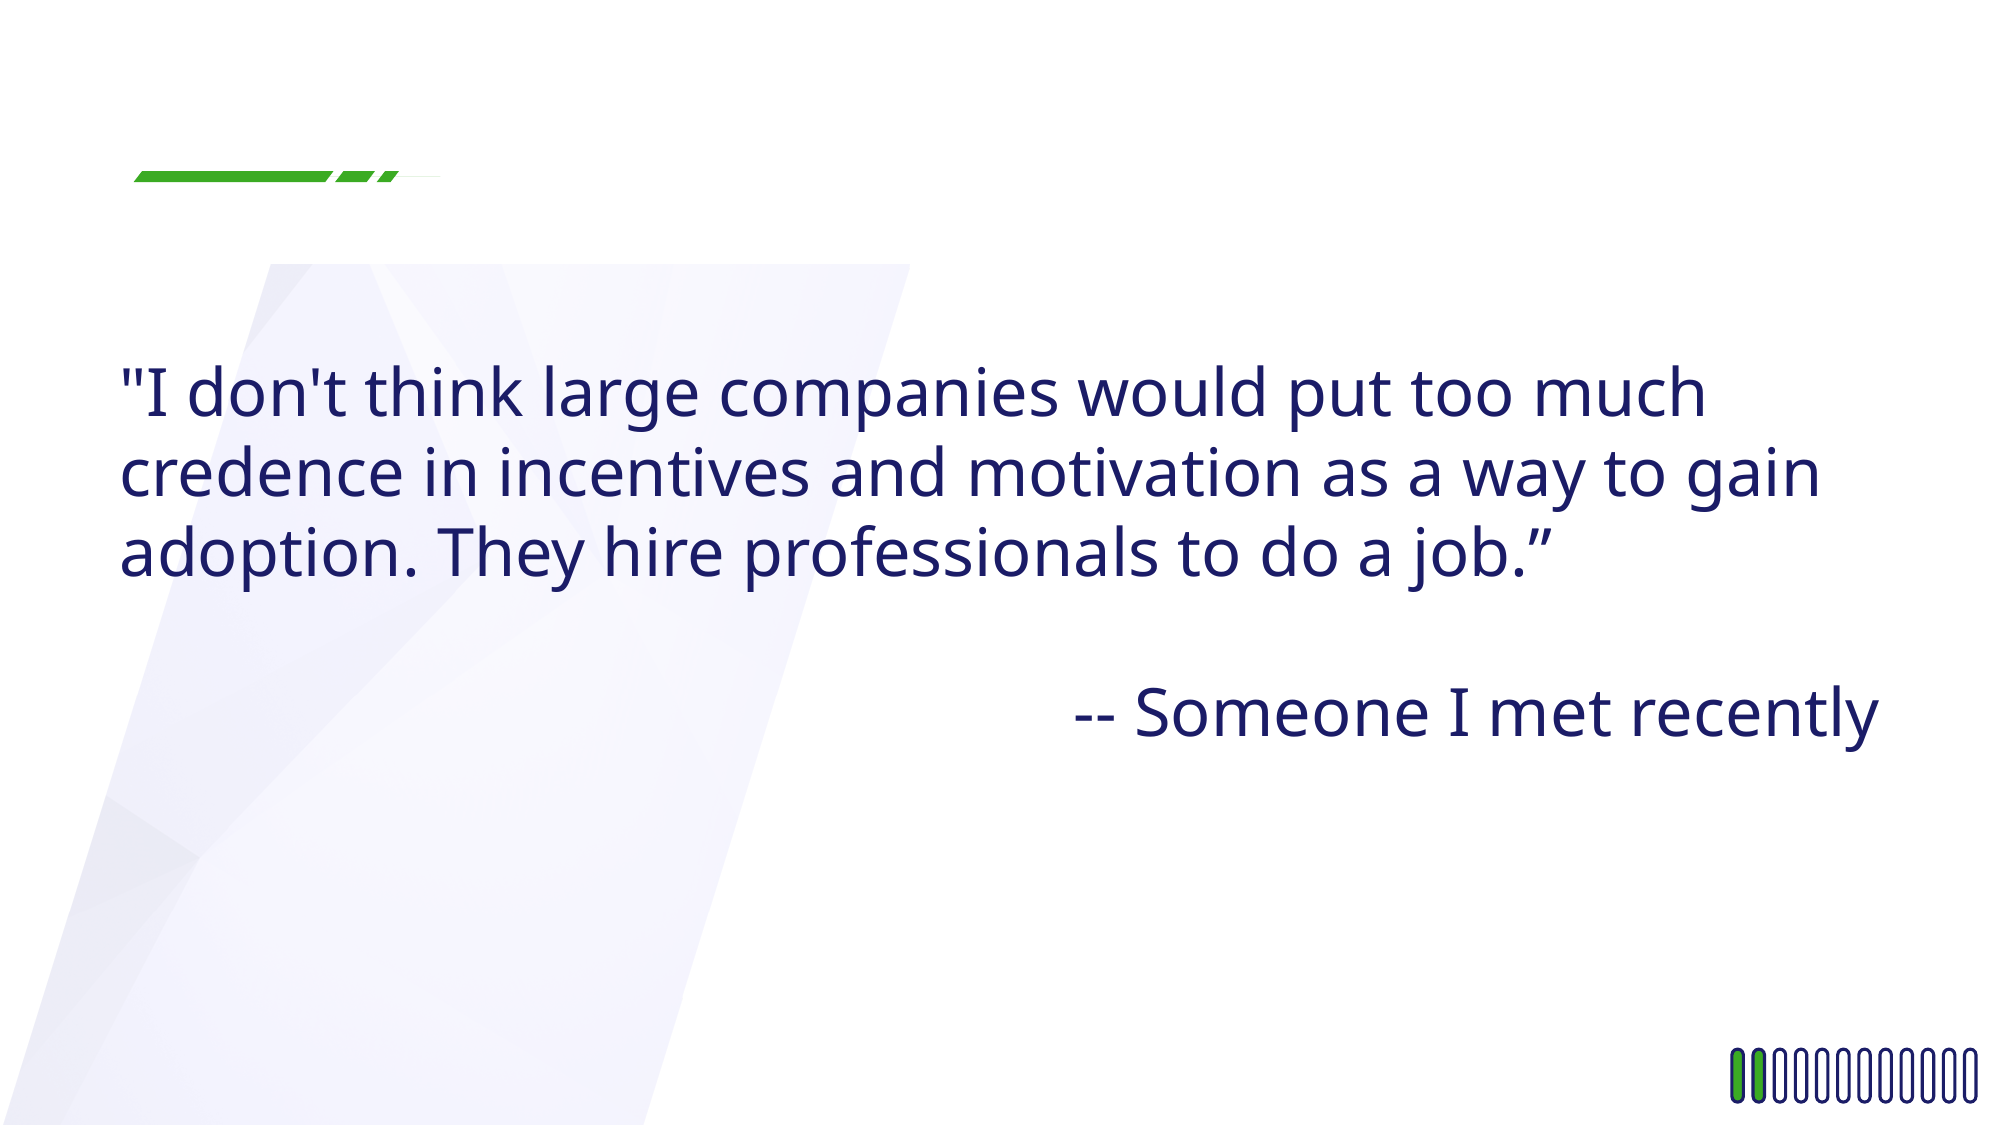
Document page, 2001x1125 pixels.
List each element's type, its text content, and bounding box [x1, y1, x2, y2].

text_box [1837, 1049, 1850, 1103]
text_box [1879, 1049, 1892, 1103]
text_box [1795, 1049, 1807, 1103]
picture [2, 264, 910, 1125]
text_box [1964, 1049, 1976, 1103]
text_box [131, 169, 442, 183]
text_box [1774, 1049, 1786, 1103]
text_box [1816, 1049, 1828, 1103]
text_box [1943, 1049, 1955, 1103]
text_box "I don't think large companies would put too much credence in incentives and motivation as a way to gain adoption. They hire professionals to do a job.” -- Someone I met recently [915, 342, 1895, 956]
text_box [1858, 1049, 1871, 1103]
text_box [1753, 1049, 1765, 1103]
text_box [1901, 1049, 1913, 1103]
text_box [1922, 1049, 1934, 1103]
text_box [1731, 1049, 1744, 1103]
